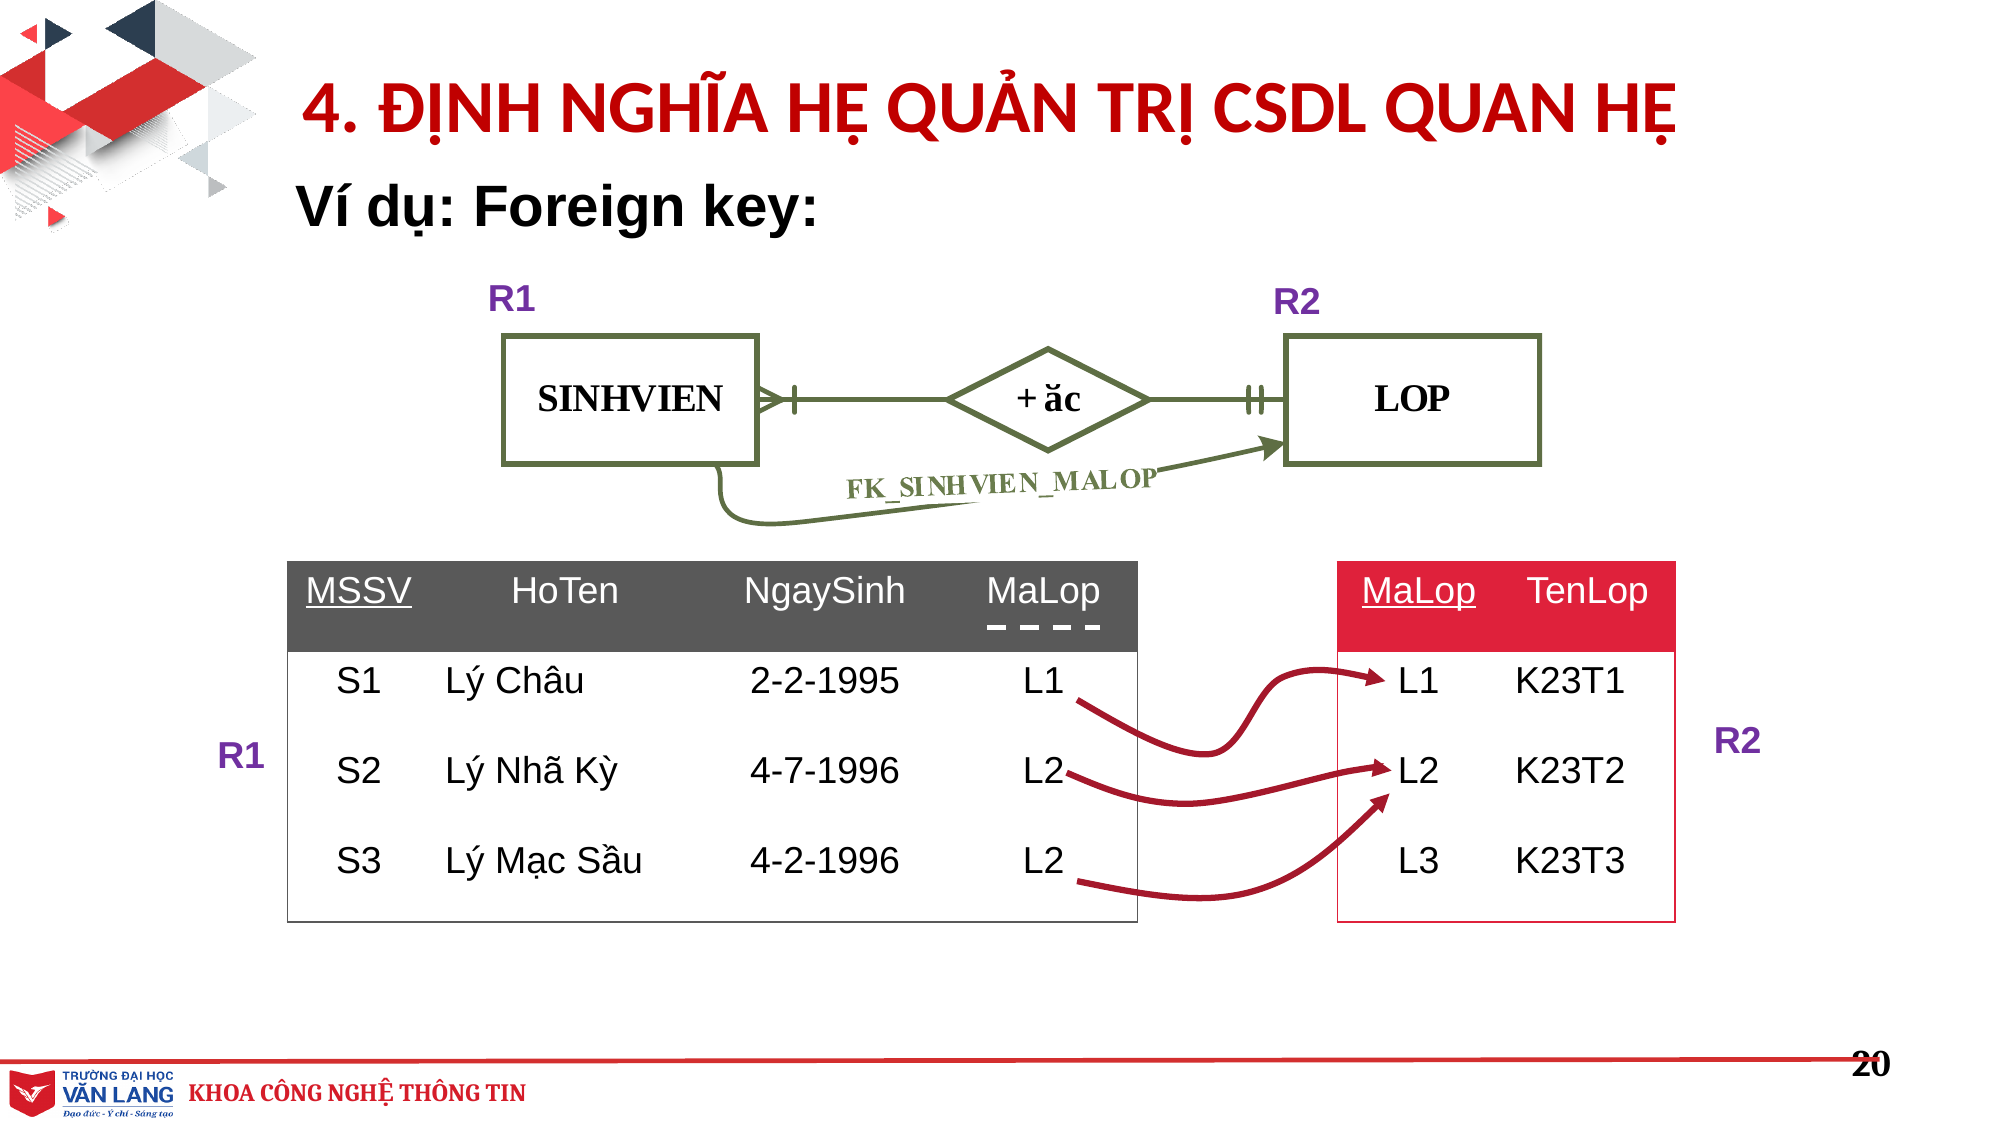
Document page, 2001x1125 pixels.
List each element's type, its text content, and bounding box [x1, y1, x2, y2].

text_box [1076, 669, 1386, 756]
table_cell L1 [950, 652, 1137, 742]
table_cell Lý Châu [430, 652, 700, 742]
table_cell Lý Nhã Kỳ [430, 742, 700, 832]
table_cell L1 [1338, 652, 1500, 742]
table_cell L2 [950, 742, 1137, 832]
table_cell 4-2-1996 [700, 832, 950, 921]
table_header MaLop [950, 563, 1137, 652]
table_cell S2 [288, 742, 430, 832]
table_header MSSV [288, 563, 430, 652]
table_cell Lý Mạc Sầu [430, 832, 700, 921]
picture [0, 0, 256, 233]
text_box [1066, 761, 1392, 805]
text_box R2 [1698, 708, 1777, 769]
table_cell S3 [288, 832, 430, 921]
table_cell L3 [1338, 832, 1500, 921]
table_header HoTen [430, 563, 700, 652]
table_cell L2 [1338, 742, 1500, 832]
picture [495, 327, 1543, 527]
text_box R1 [473, 266, 551, 327]
table_header NgaySinh [700, 563, 950, 652]
table_cell 2-2-1995 [700, 652, 950, 742]
table_cell S1 [288, 652, 430, 742]
table_cell K23T1 [1500, 652, 1674, 742]
text_box [1076, 793, 1390, 900]
text_box Ví dụ: Foreign key: [280, 160, 1100, 262]
table_cell K23T2 [1500, 742, 1674, 832]
text_box R1 [202, 724, 281, 784]
table_header TenLop [1500, 563, 1674, 652]
table_header MaLop [1338, 563, 1500, 652]
table_cell K23T3 [1500, 832, 1674, 921]
text_box 4. ĐỊNH NGHĨA HỆ QUẢN TRỊ CSDL QUAN HỆ [287, 50, 1712, 155]
table_cell 4-7-1996 [700, 742, 950, 832]
picture [8, 1069, 173, 1118]
table_cell L2 [950, 832, 1137, 921]
text_box R2 [1258, 270, 1336, 327]
